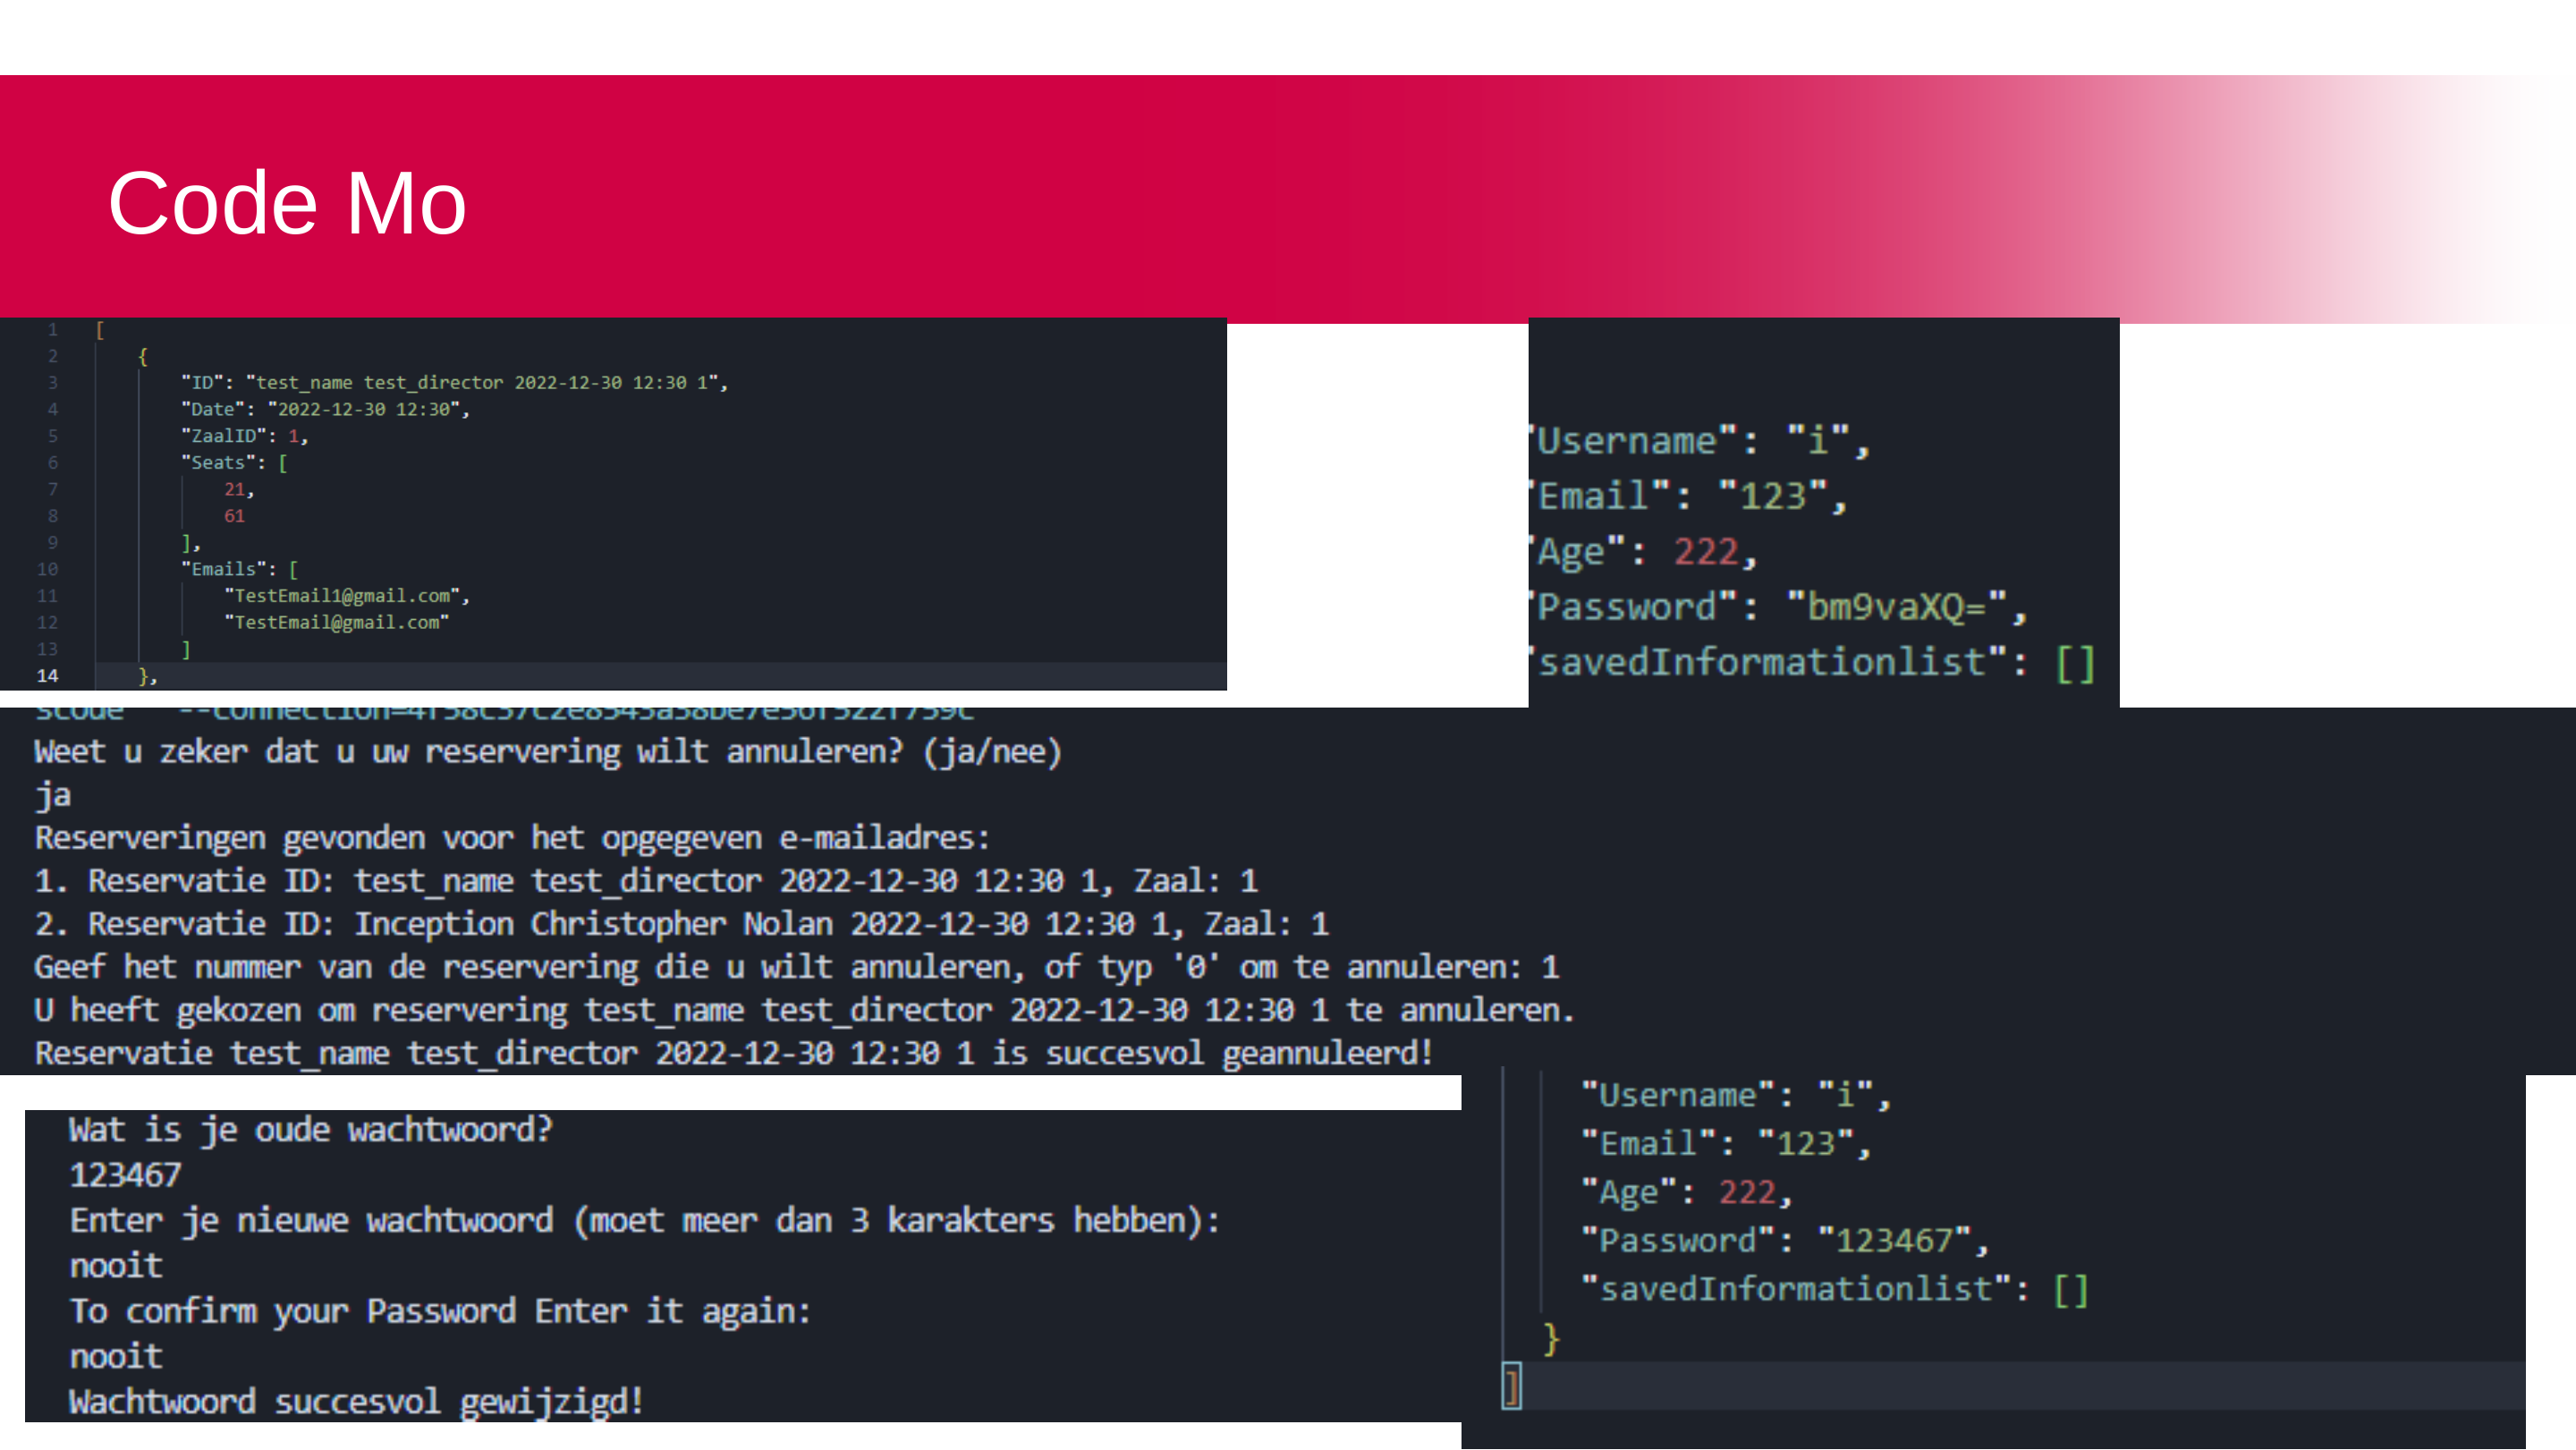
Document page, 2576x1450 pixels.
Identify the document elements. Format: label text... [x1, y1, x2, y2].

title Code Mo [106, 125, 2355, 271]
picture [0, 75, 2576, 1450]
